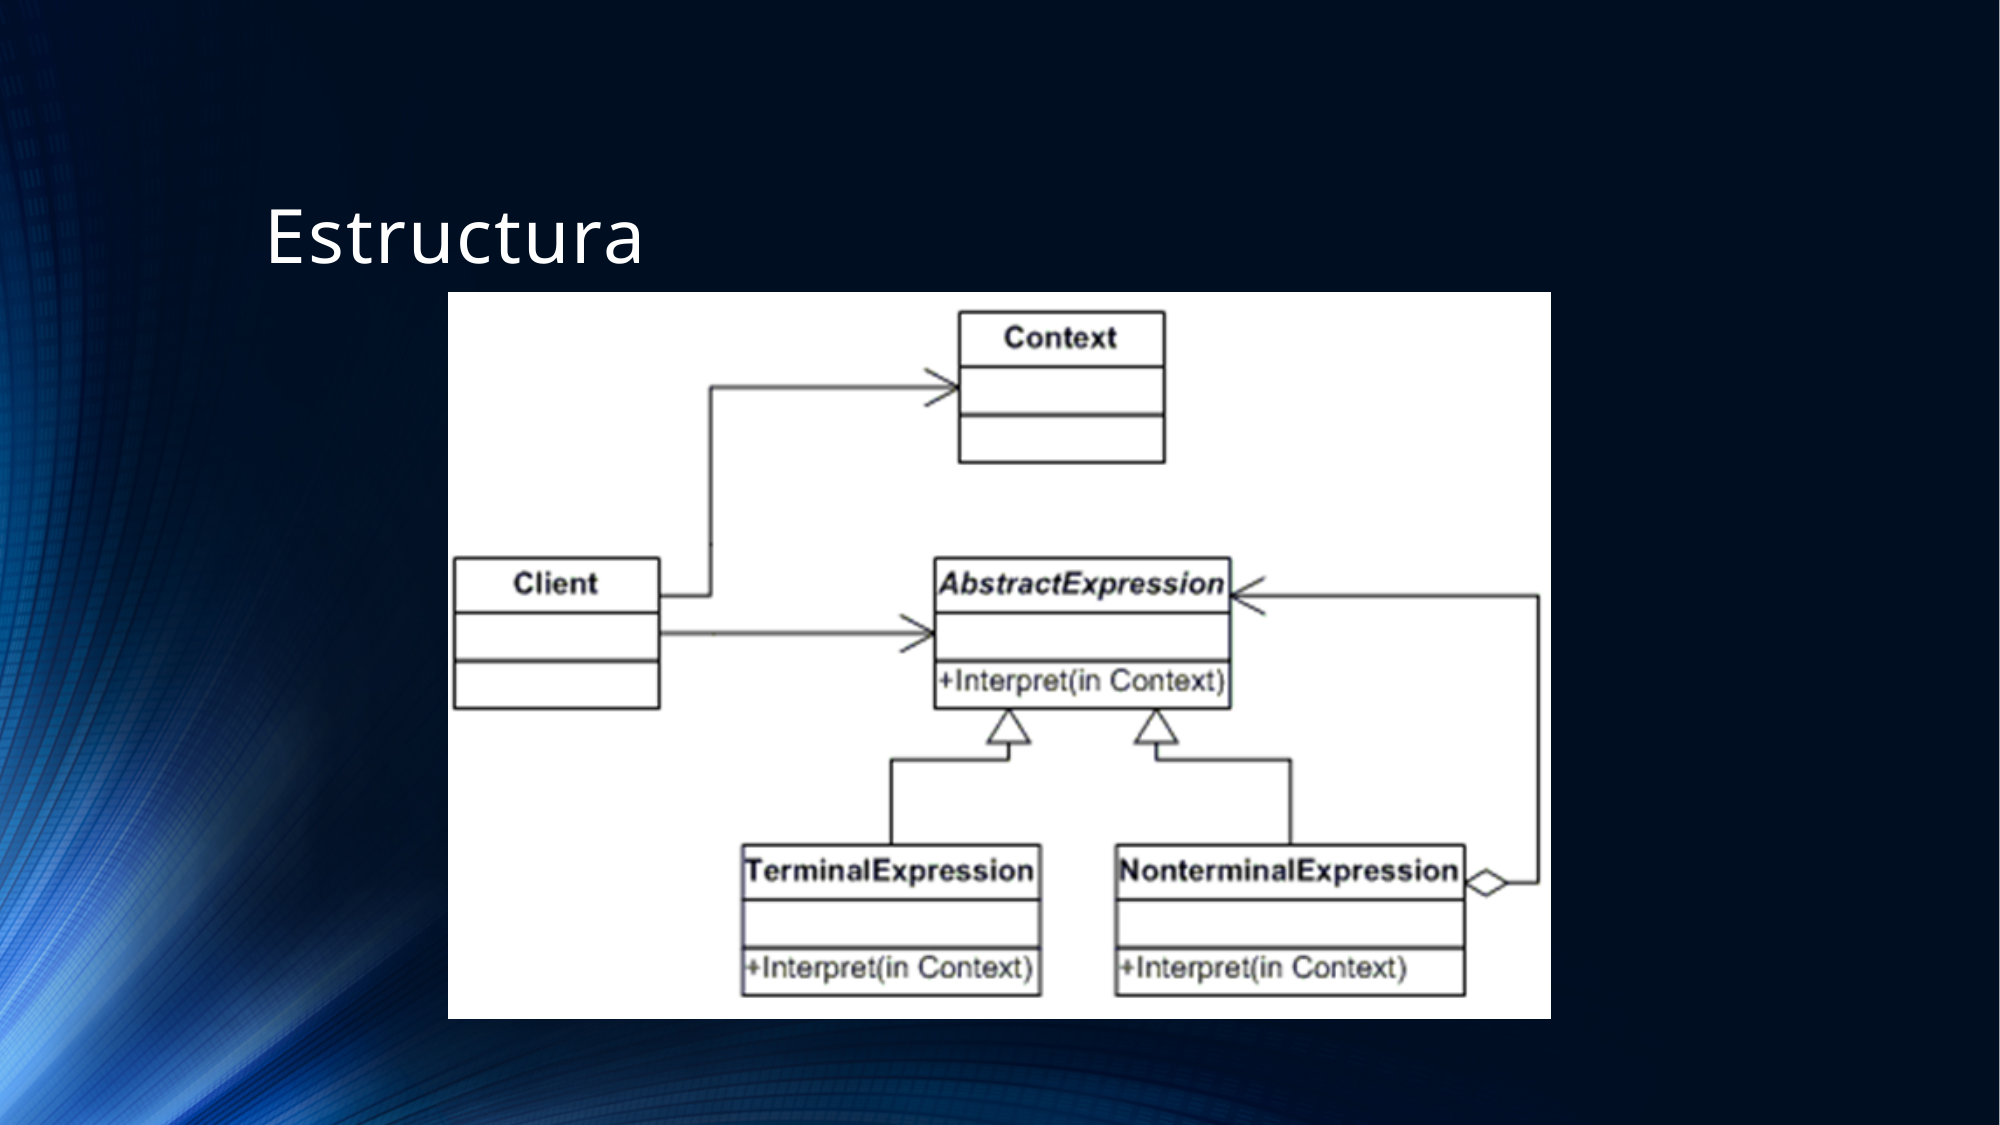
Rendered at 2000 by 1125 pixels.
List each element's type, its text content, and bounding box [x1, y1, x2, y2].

title Estructura [249, 62, 1750, 288]
picture [0, 0, 2000, 1125]
